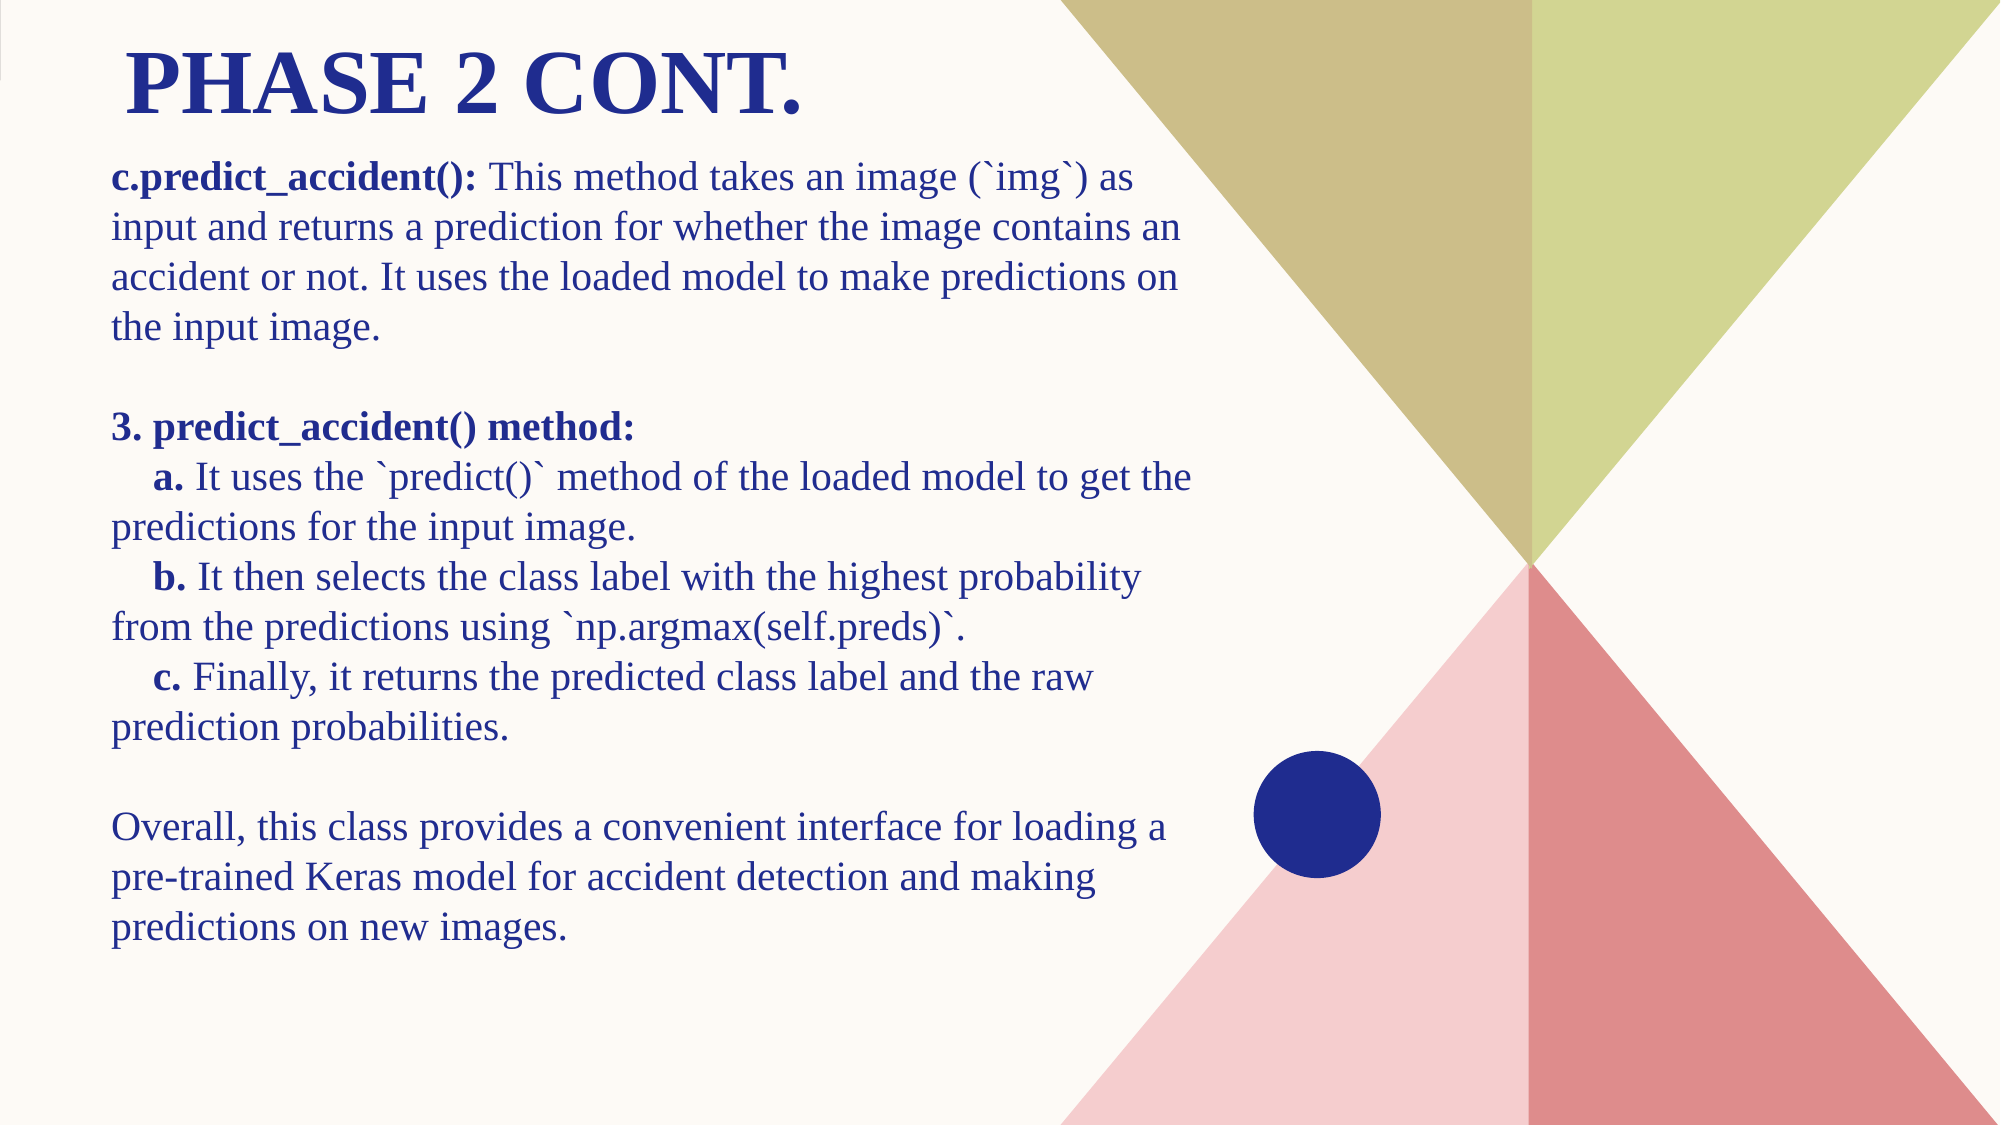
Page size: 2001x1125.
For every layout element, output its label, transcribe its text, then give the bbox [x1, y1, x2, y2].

title PHASE 2 CONT. [110, 14, 1164, 124]
list c.predict_accident(): This method takes an image (`img`) as input and returns a prediction for whether the image contains an accident or not. It uses the loaded model to make predictions on the input image. 3. predict_accident() method: a. It uses the `predict()` method of the loaded model to get the predictions for the input image. b. It then selects the class label with the highest probability from the predictions using `np.argmax(self.preds)`. c. Finally, it returns the predicted class label and the raw prediction probabilities. Overall, this class provides a convenient interface for loading a pre-trained Keras model for accident detection and making predictions on new images. [96, 141, 1242, 1125]
